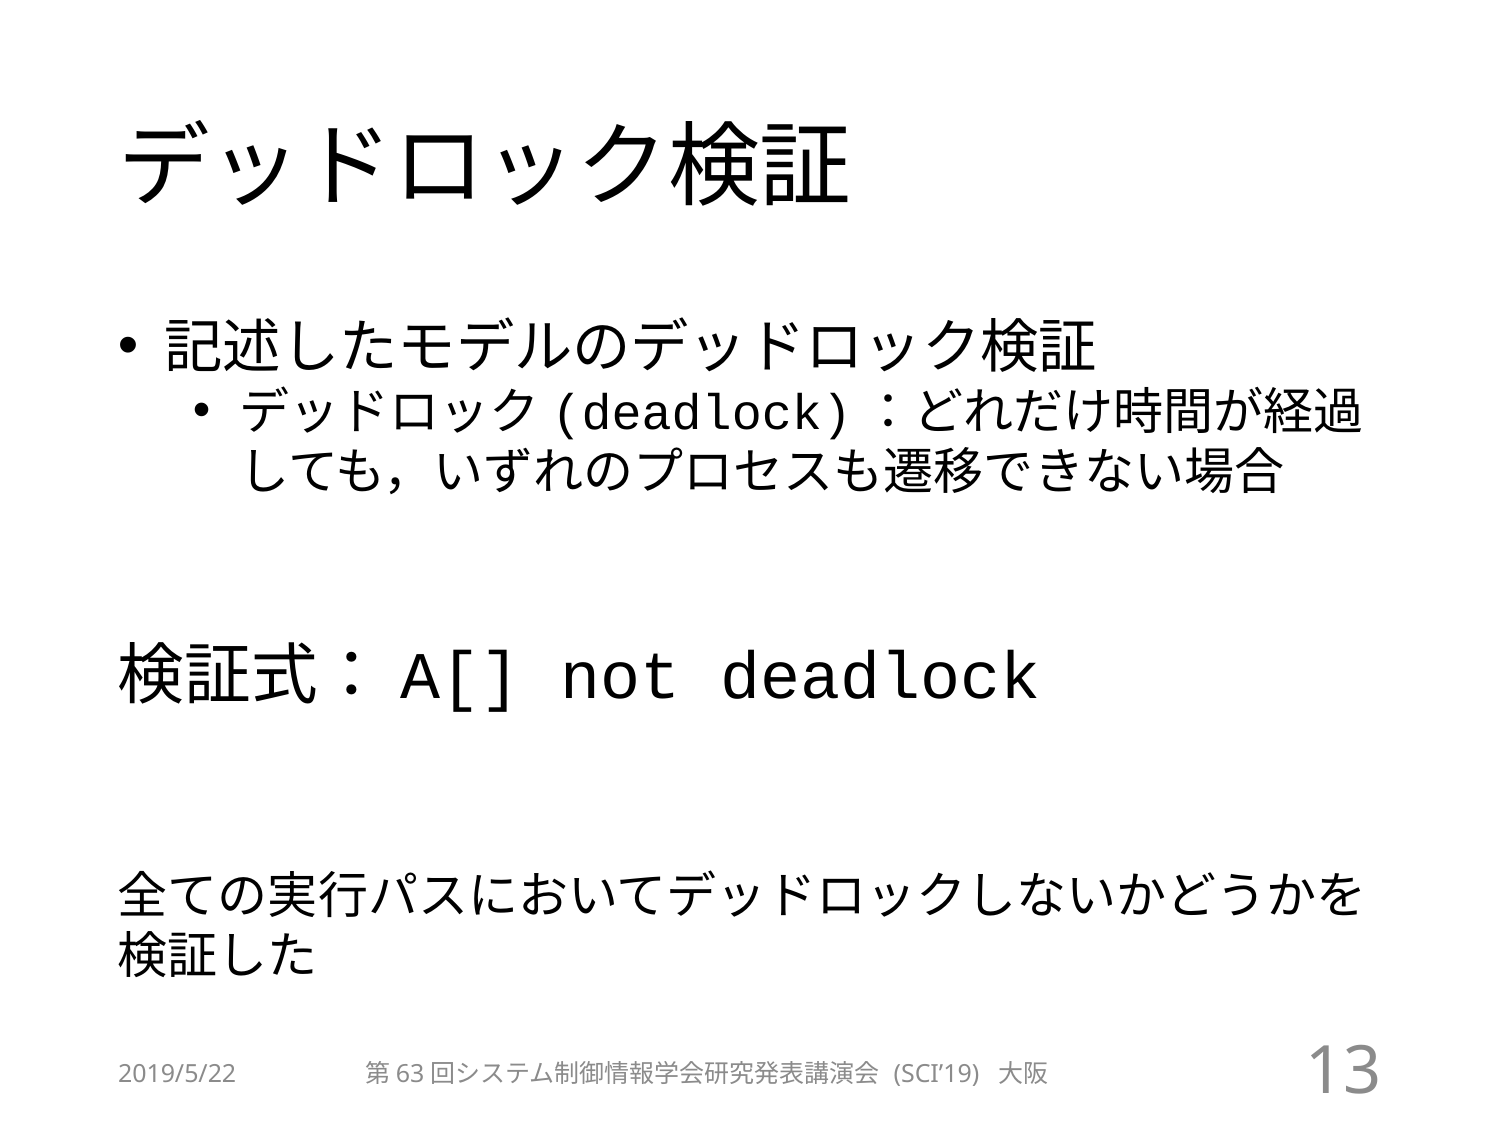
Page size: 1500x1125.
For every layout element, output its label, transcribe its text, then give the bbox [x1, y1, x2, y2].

footer 第63回システム制御情報学会研究発表講演会 (SCI’19) 大阪 [275, 1042, 1138, 1103]
slide_number 13 [1138, 1042, 1397, 1103]
text_box 検証式：A[] not deadlock [103, 623, 1397, 719]
title デッドロック検証 [103, 59, 1397, 278]
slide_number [103, 1042, 257, 1103]
text_box 全ての実行パスにおいてデッドロックしないかどうかを検証した [103, 855, 1397, 991]
text_box 記述したモデルのデッドロック検証 デッドロック(deadlock)：どれだけ時間が経過しても，いずれのプロセスも遷移できない場合 [103, 302, 1397, 507]
